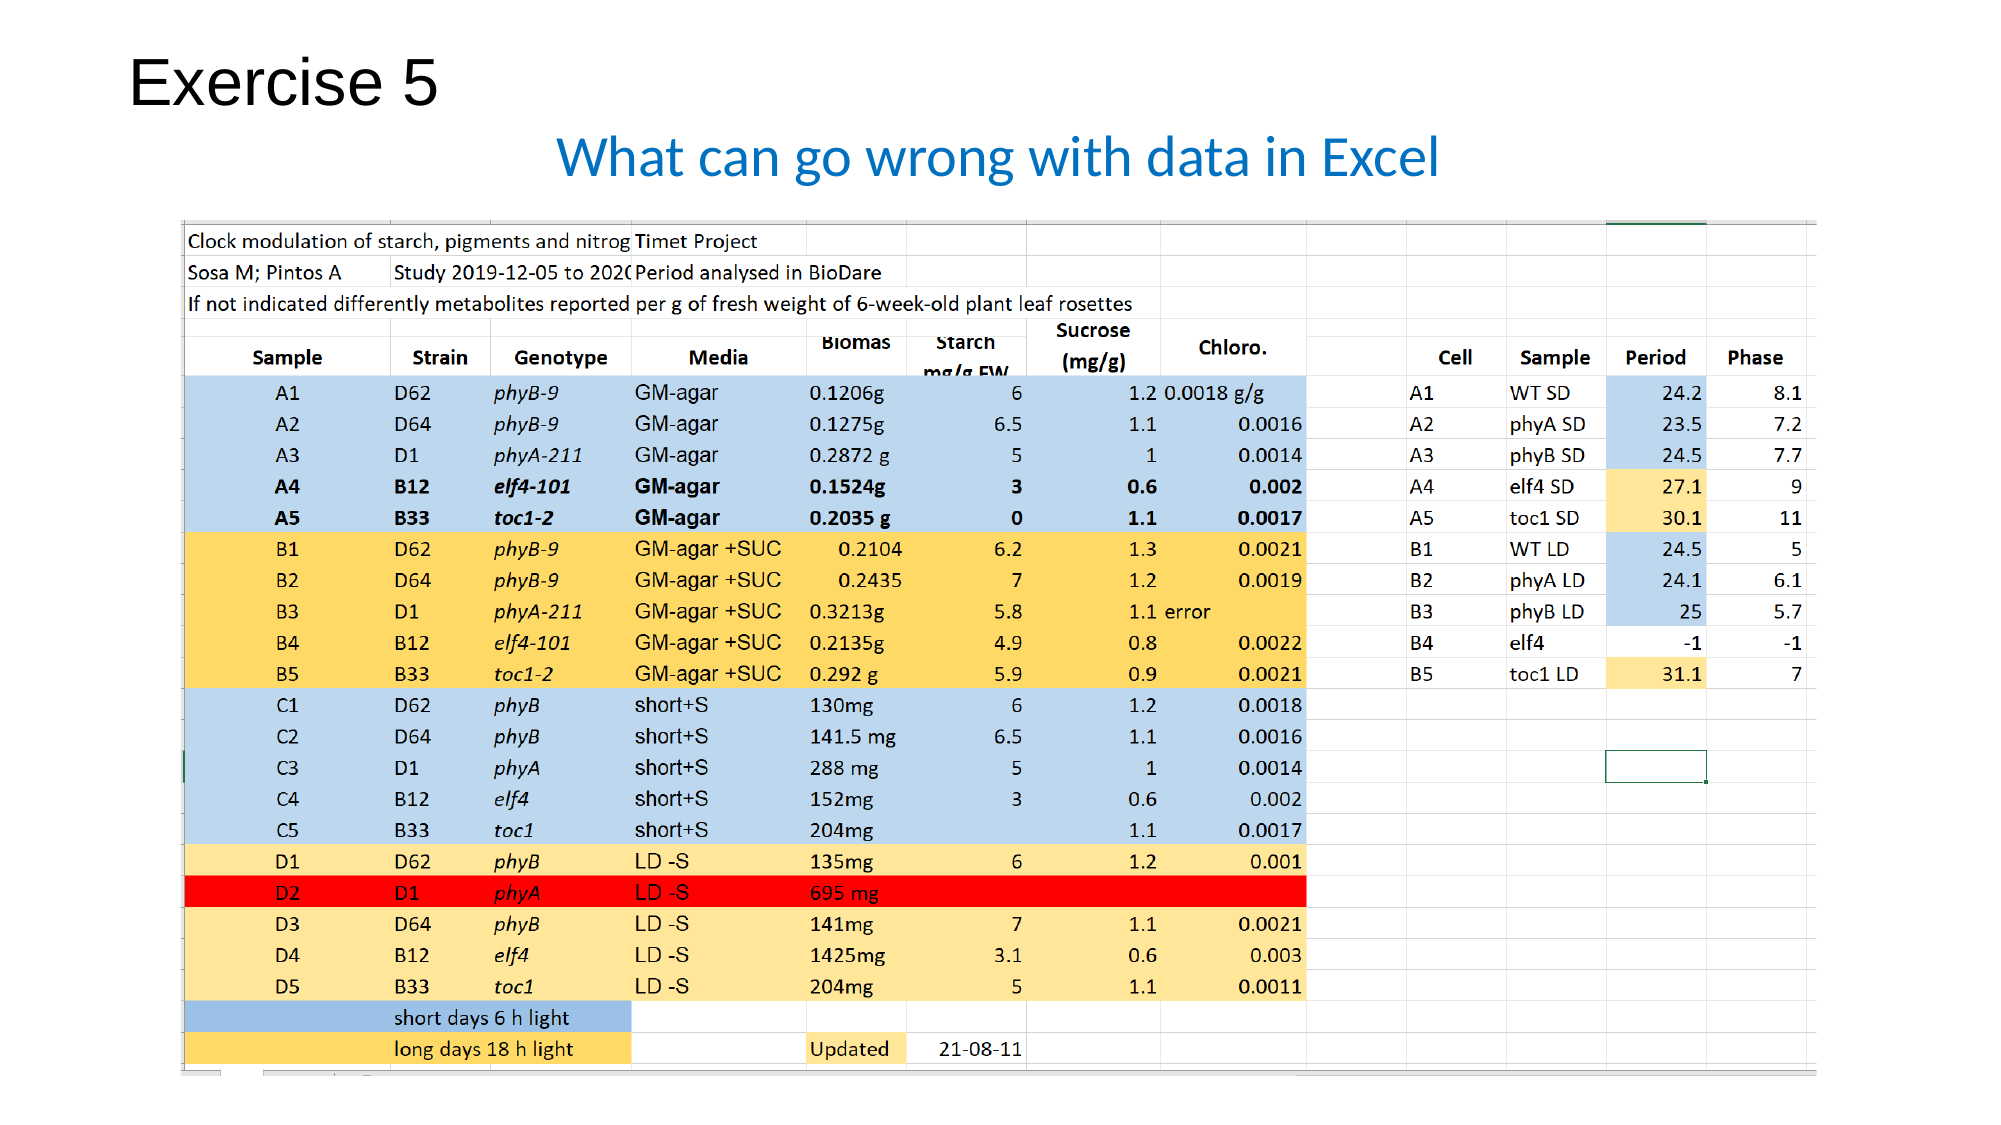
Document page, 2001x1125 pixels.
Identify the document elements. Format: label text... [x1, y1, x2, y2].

text_box What can go wrong with data in Excel [222, 40, 1775, 196]
title Exercise 5 [113, 18, 477, 150]
picture [180, 219, 1817, 1076]
